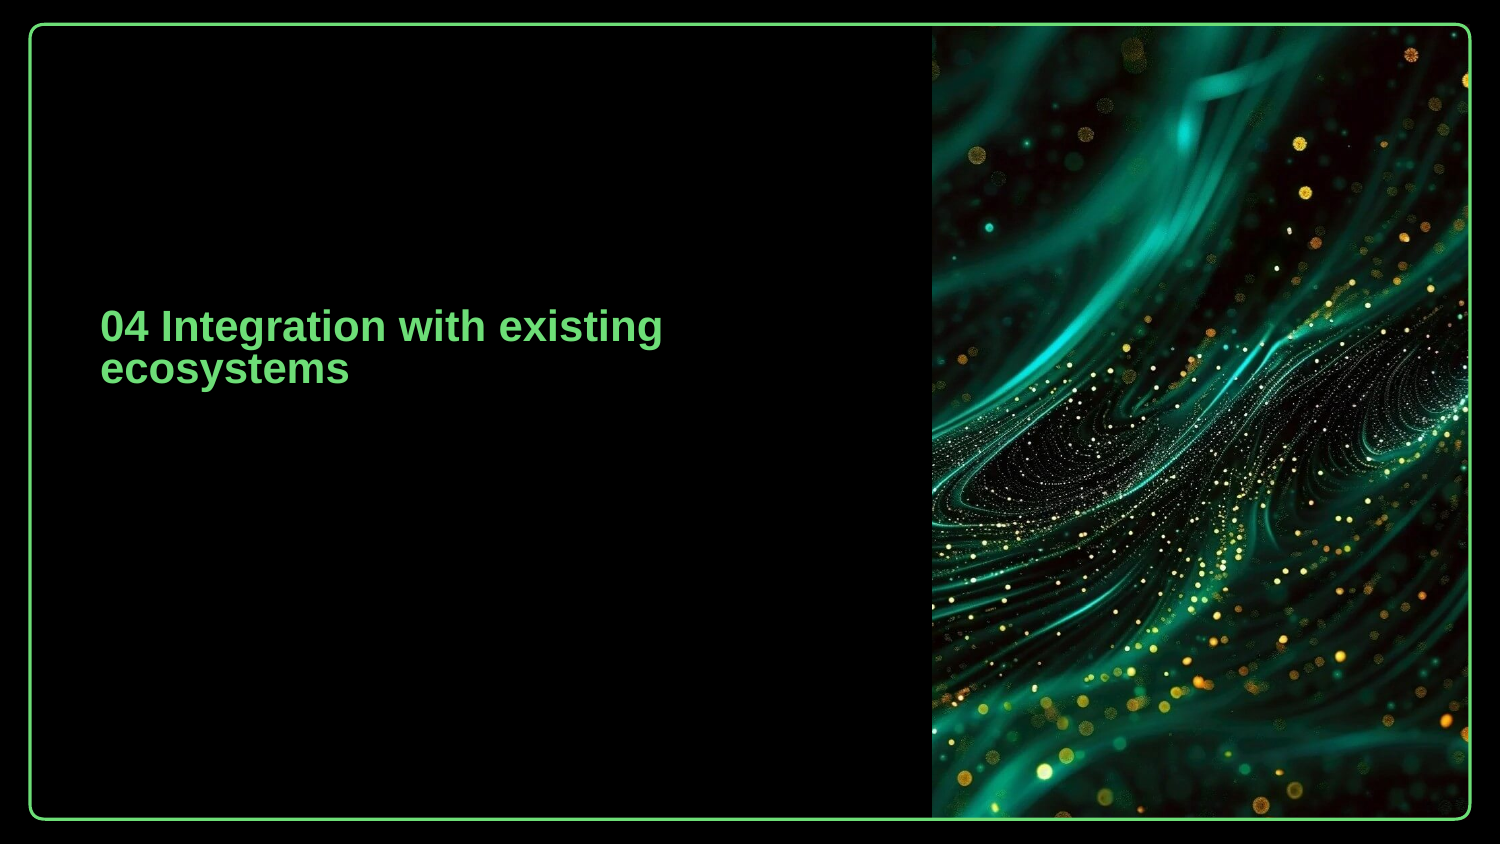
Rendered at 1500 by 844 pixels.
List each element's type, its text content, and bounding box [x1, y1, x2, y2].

text_box [29, 24, 931, 820]
picture [931, 24, 1470, 820]
text_box 04 Integration with existing ecosystems [84, 292, 900, 408]
